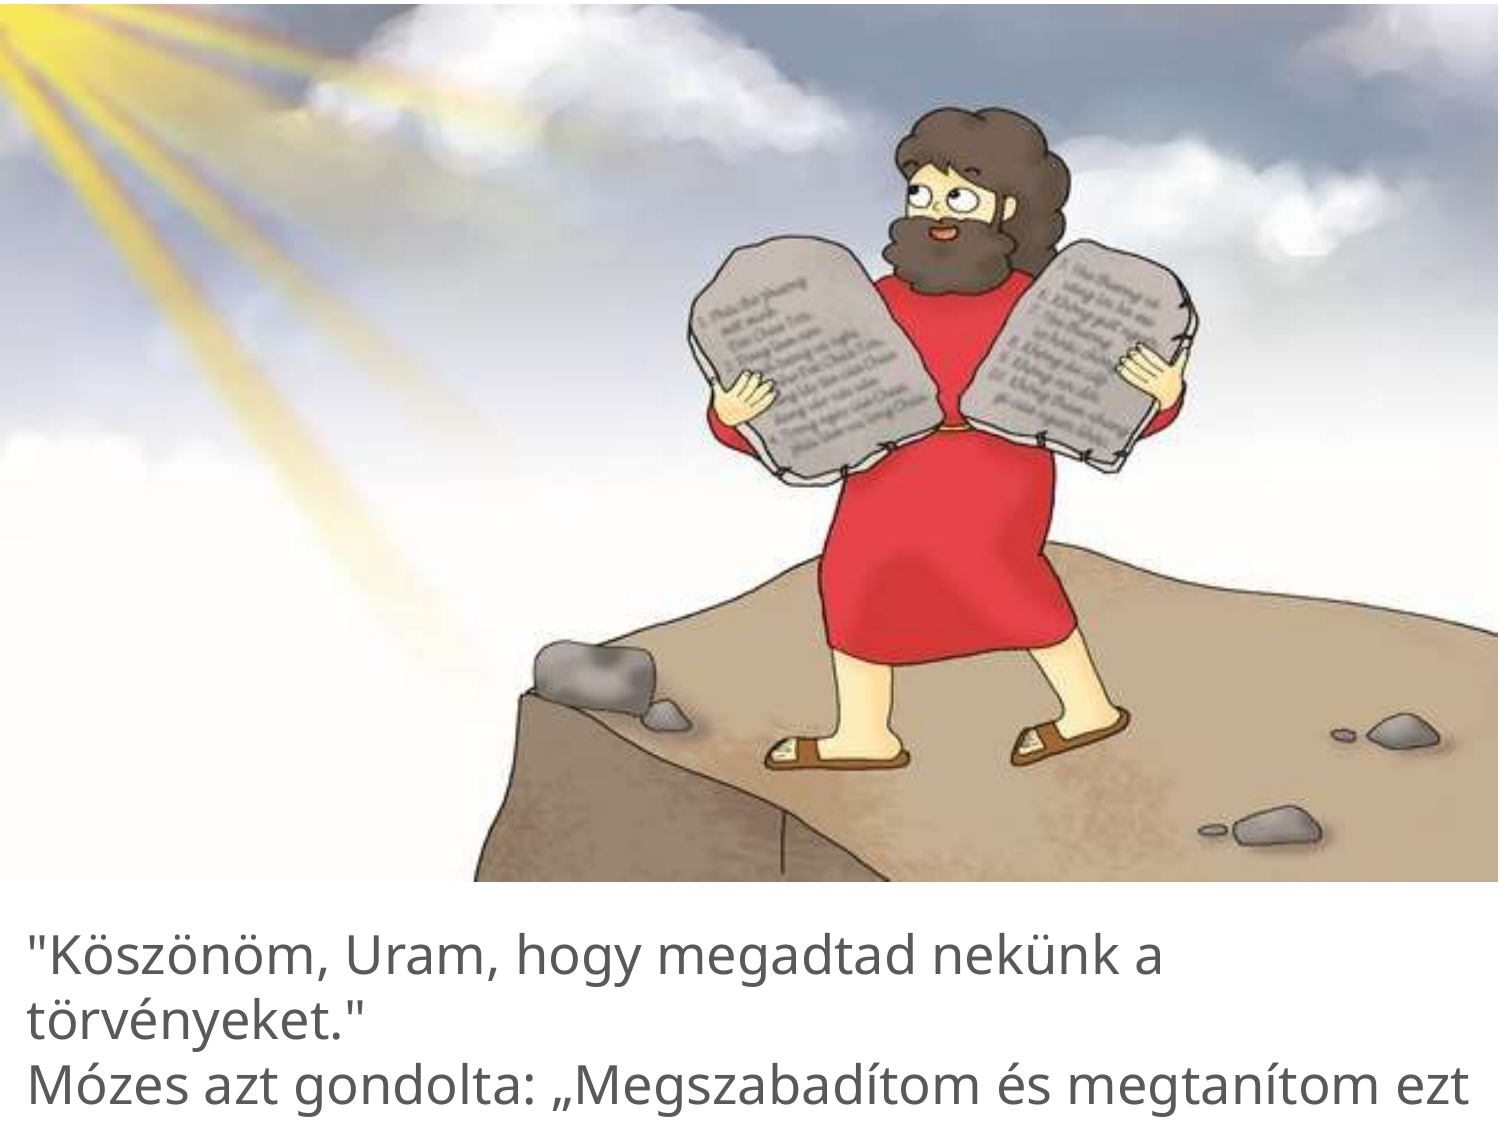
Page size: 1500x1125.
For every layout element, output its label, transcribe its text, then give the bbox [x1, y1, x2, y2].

picture [0, 4, 1498, 882]
text_box "Köszönöm, Uram, hogy megadtad nekünk a törvényeket." Mózes azt gondolta: „Megszabadítom és megtanítom ezt az értékes tízparancsolatot”. [11, 912, 1498, 1125]
